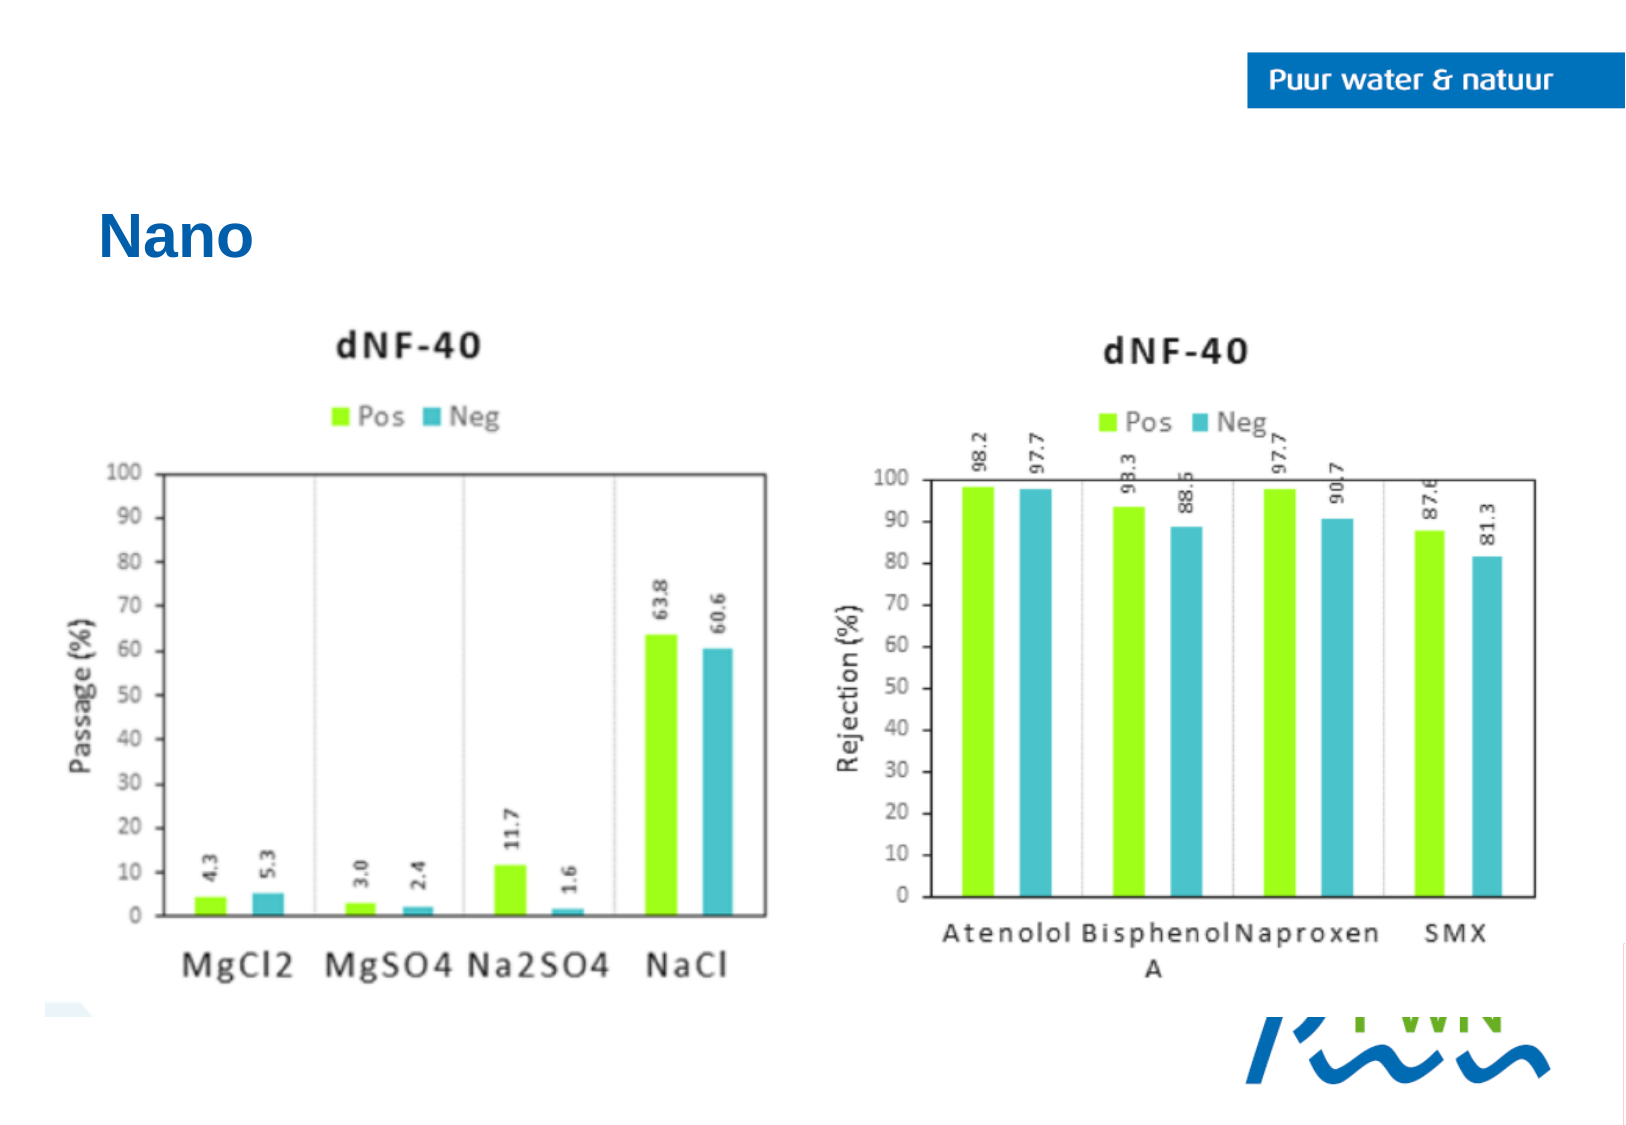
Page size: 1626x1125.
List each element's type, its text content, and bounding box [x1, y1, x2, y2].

picture [1214, 0, 1625, 161]
picture [44, 278, 1625, 1125]
title Nano [81, 91, 1544, 277]
